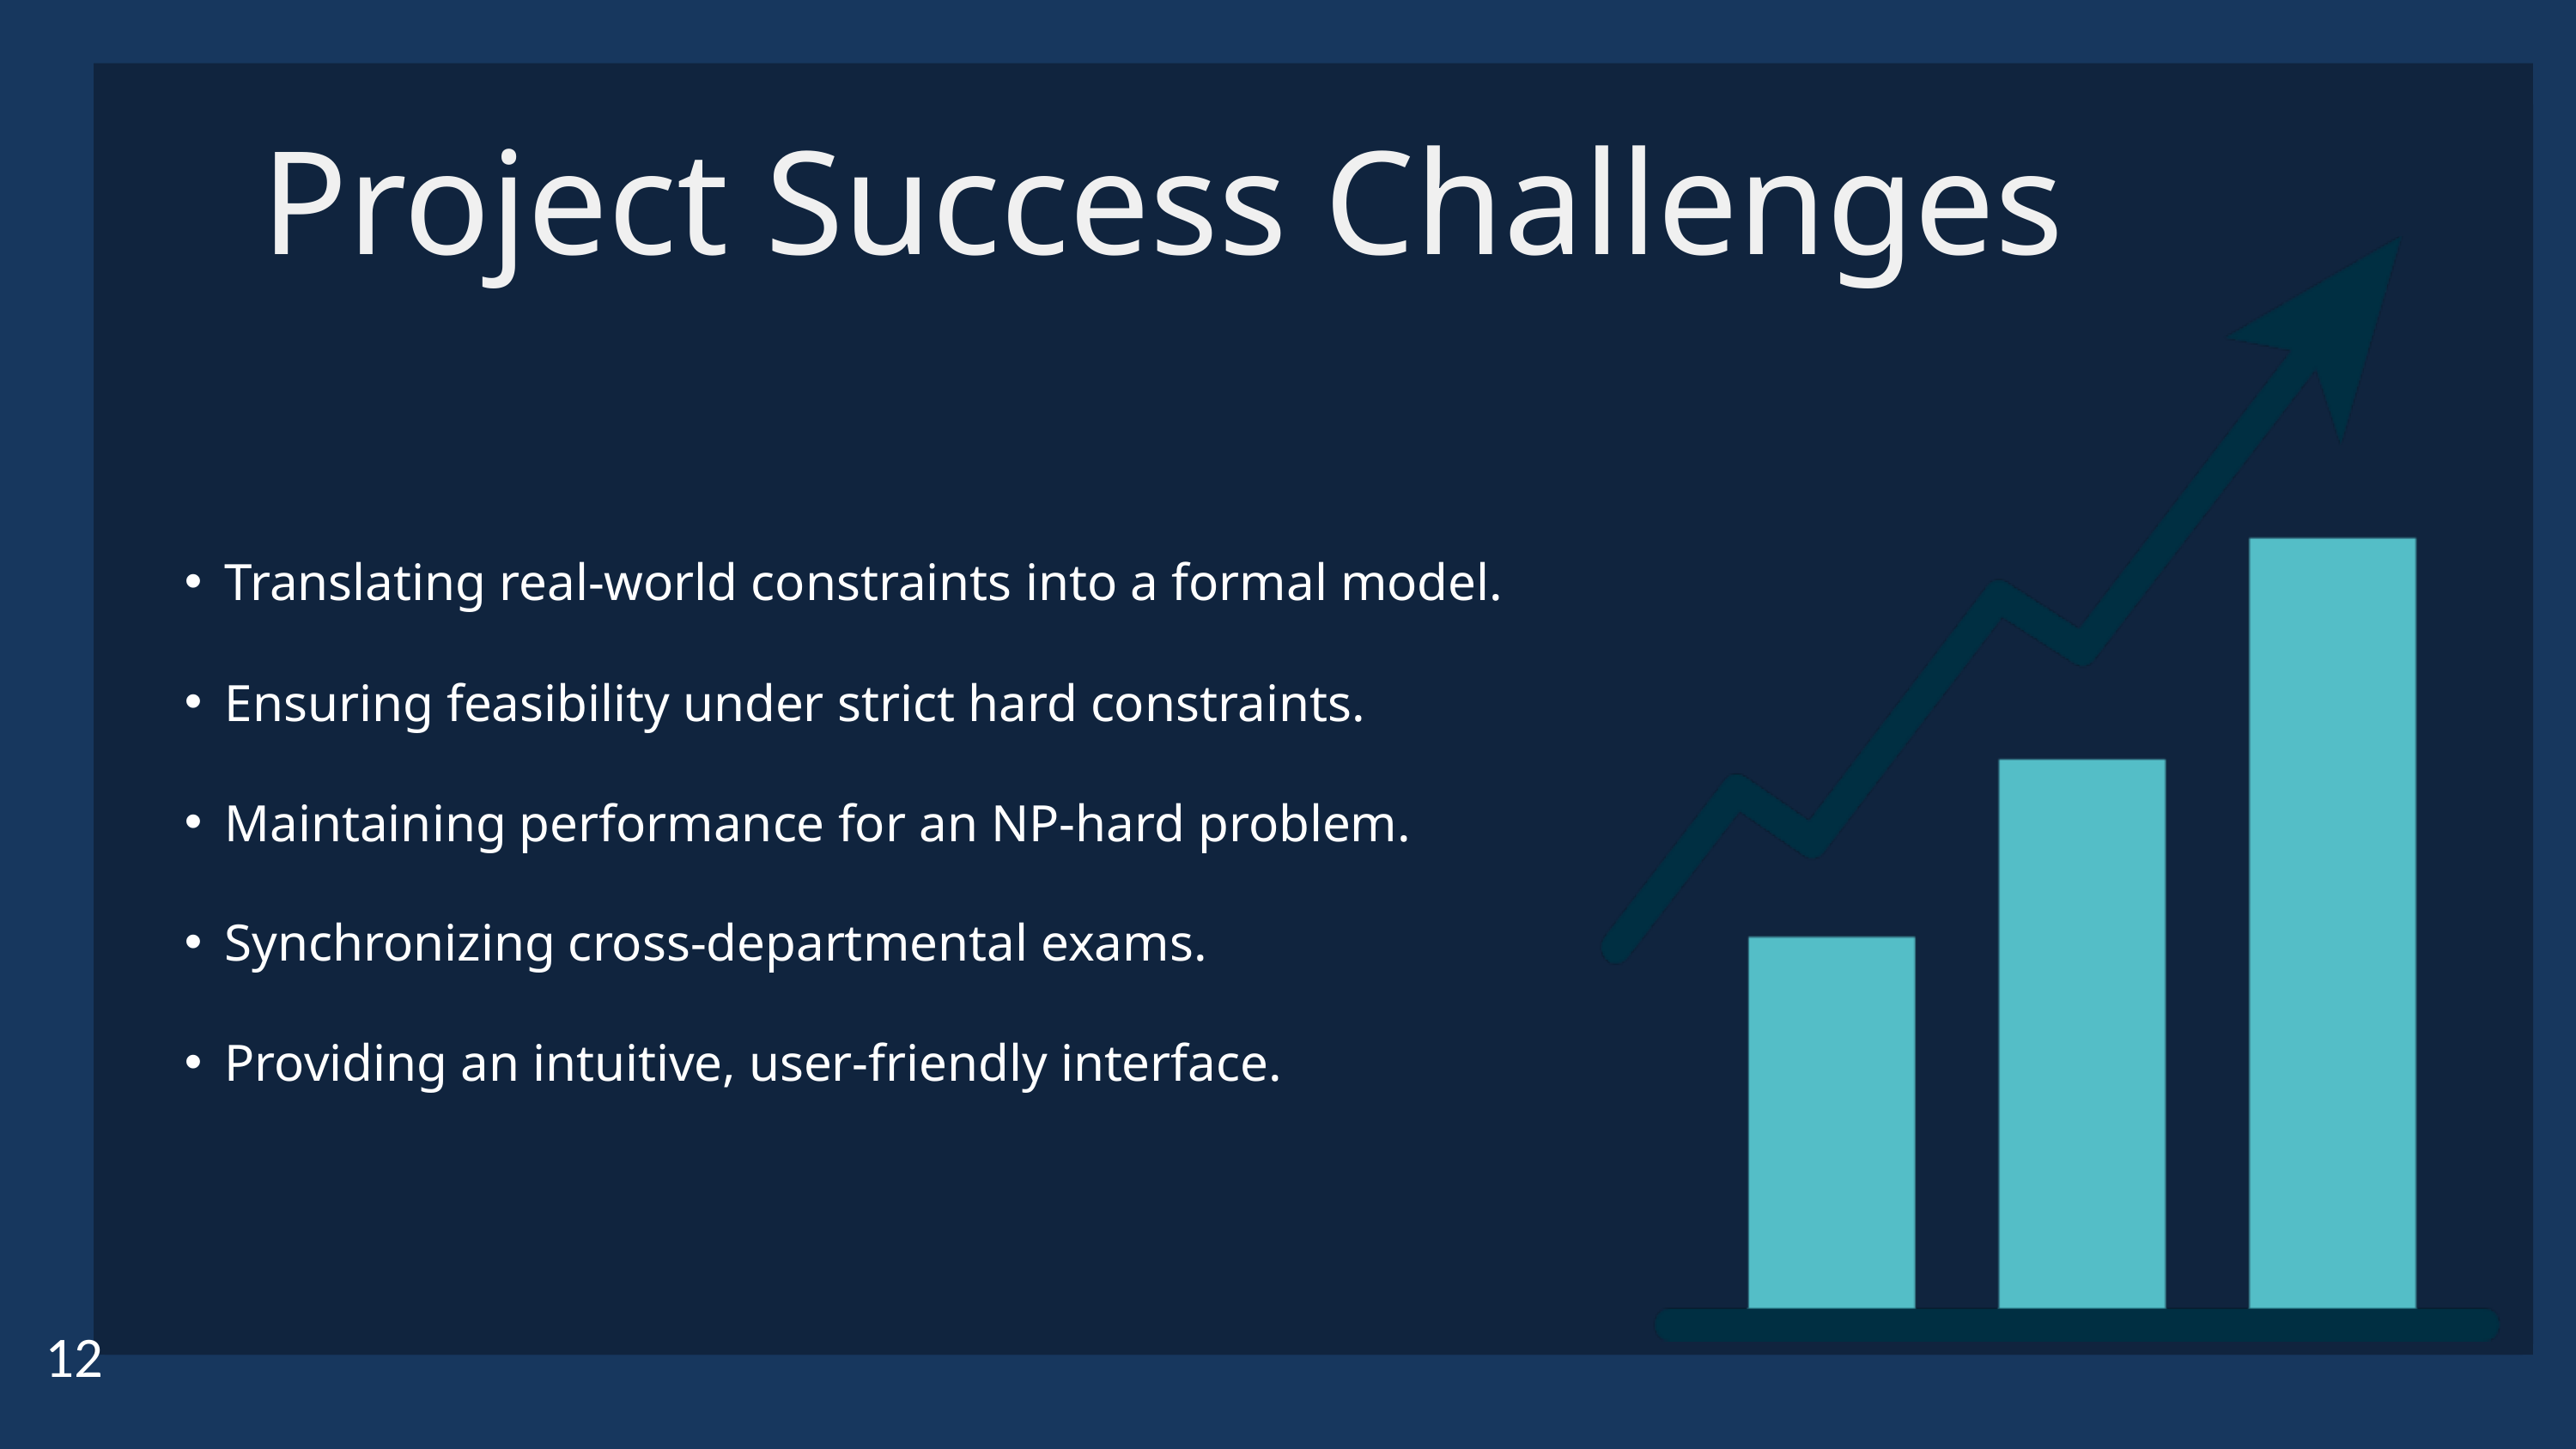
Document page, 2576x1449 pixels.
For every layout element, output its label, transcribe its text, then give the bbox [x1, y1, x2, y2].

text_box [93, 94, 2534, 1355]
text_box 12 [32, 1313, 290, 1396]
